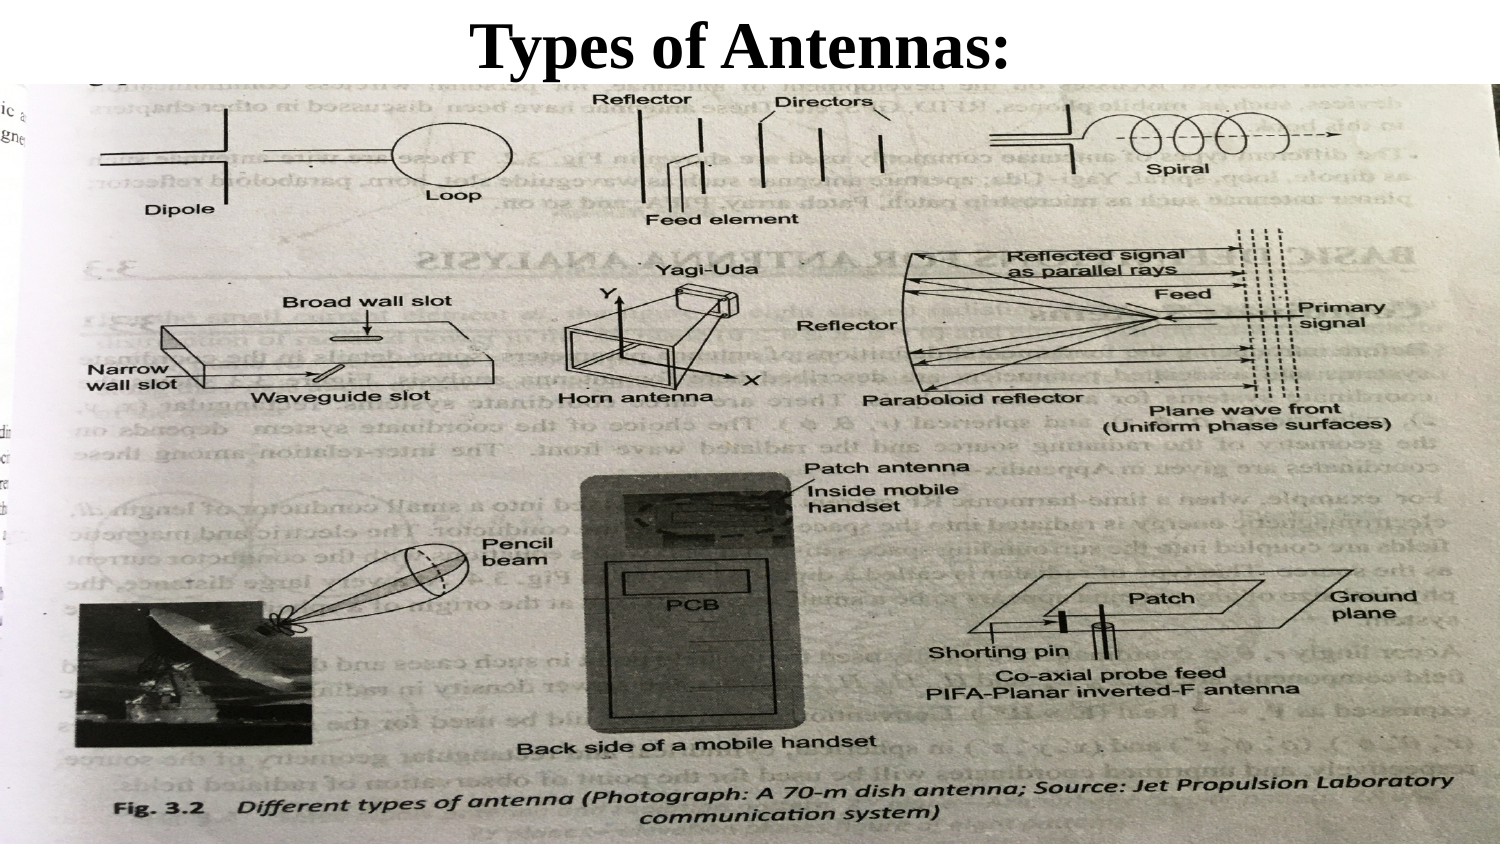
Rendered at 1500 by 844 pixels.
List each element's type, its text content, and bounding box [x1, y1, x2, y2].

title Types of Antennas: [75, 0, 1425, 82]
picture [0, 84, 1500, 844]
